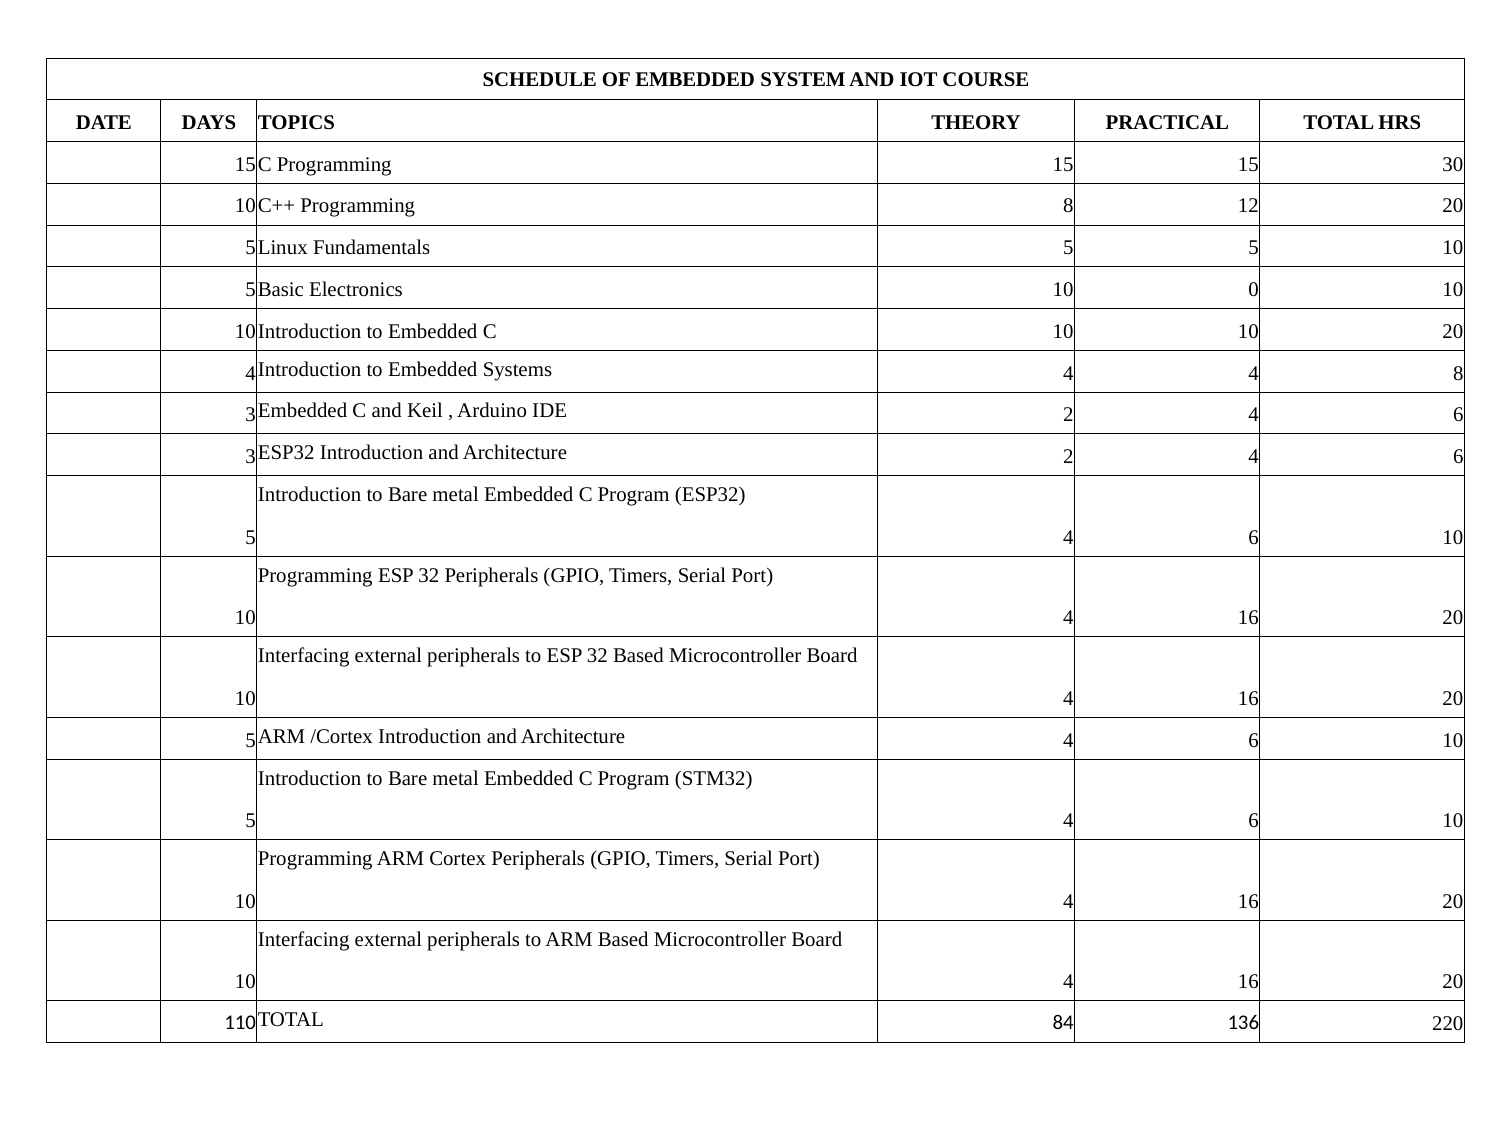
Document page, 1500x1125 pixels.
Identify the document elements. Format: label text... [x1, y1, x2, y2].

table_cell [47, 184, 160, 225]
table_cell 10 [878, 267, 1074, 308]
table_cell 8 [1260, 351, 1464, 392]
table_cell [47, 476, 160, 556]
table_cell 10 [1260, 476, 1464, 556]
table_cell 4 [161, 351, 256, 392]
table_cell 5 [161, 718, 256, 759]
table_cell 4 [1075, 351, 1259, 392]
table_cell [47, 760, 160, 839]
table_cell [47, 309, 160, 350]
table_cell 10 [161, 921, 256, 1000]
table_cell 4 [878, 557, 1074, 636]
table_cell 3 [161, 393, 256, 433]
table_cell [47, 226, 160, 266]
table_cell Introduction to Embedded Systems [257, 351, 877, 392]
table_cell 5 [878, 226, 1074, 266]
table_cell 4 [878, 351, 1074, 392]
table_cell 84 [878, 1001, 1074, 1042]
table_cell 4 [1075, 393, 1259, 433]
table_cell 10 [878, 309, 1074, 350]
table_cell Interfacing external peripherals to ESP 32 Based Microcontroller Board [257, 637, 877, 717]
table_cell 20 [1260, 840, 1464, 920]
table_cell 5 [161, 476, 256, 556]
table_cell [47, 557, 160, 636]
table_cell 15 [161, 142, 256, 183]
table_cell Embedded C and Keil , Arduino IDE [257, 393, 877, 433]
table_cell Basic Electronics [257, 267, 877, 308]
table_cell THEORY [878, 100, 1074, 141]
table_cell 5 [1075, 226, 1259, 266]
table_cell 4 [878, 718, 1074, 759]
table_cell TOPICS [257, 100, 877, 141]
table_cell [47, 718, 160, 759]
table_cell [47, 393, 160, 433]
table_cell 15 [878, 142, 1074, 183]
table_cell 4 [878, 921, 1074, 1000]
table_cell 220 [1260, 1001, 1464, 1042]
table_cell ARM /Cortex Introduction and Architecture [257, 718, 877, 759]
table_cell Interfacing external peripherals to ARM Based Microcontroller Board [257, 921, 877, 1000]
table_cell [47, 637, 160, 717]
table_cell Introduction to Bare metal Embedded C Program (ESP32) [257, 476, 877, 556]
table_cell 10 [1260, 760, 1464, 839]
table_cell TOTAL HRS [1260, 100, 1464, 141]
table_cell 110 [161, 1001, 256, 1042]
table_cell 16 [1075, 557, 1259, 636]
table_cell 4 [878, 637, 1074, 717]
table_cell 10 [1260, 226, 1464, 266]
table_cell 30 [1260, 142, 1464, 183]
table_cell 2 [878, 393, 1074, 433]
table_cell [47, 921, 160, 1000]
table_cell 4 [1075, 434, 1259, 475]
table_cell Programming ESP 32 Peripherals (GPIO, Timers, Serial Port) [257, 557, 877, 636]
table_cell 4 [878, 760, 1074, 839]
table_cell 10 [1075, 309, 1259, 350]
table_cell 5 [161, 267, 256, 308]
table_cell DAYS [161, 100, 256, 141]
table_cell 16 [1075, 840, 1259, 920]
table_cell 10 [161, 840, 256, 920]
table_cell 15 [1075, 142, 1259, 183]
table_cell 6 [1075, 718, 1259, 759]
table_cell 12 [1075, 184, 1259, 225]
table_cell 0 [1075, 267, 1259, 308]
table_cell Introduction to Bare metal Embedded C Program (STM32) [257, 760, 877, 839]
table_cell C++ Programming [257, 184, 877, 225]
table_cell 20 [1260, 921, 1464, 1000]
table_cell [47, 142, 160, 183]
table_cell 10 [1260, 267, 1464, 308]
table_cell 8 [878, 184, 1074, 225]
table_cell 20 [1260, 557, 1464, 636]
table_cell 5 [161, 226, 256, 266]
table_cell 10 [1260, 718, 1464, 759]
table_cell 10 [161, 184, 256, 225]
table_cell Programming ARM Cortex Peripherals (GPIO, Timers, Serial Port) [257, 840, 877, 920]
table_cell 136 [1075, 1001, 1259, 1042]
table_cell 20 [1260, 309, 1464, 350]
table_cell [47, 840, 160, 920]
table_cell [47, 434, 160, 475]
table_cell 4 [878, 476, 1074, 556]
table_cell C Programming [257, 142, 877, 183]
table_cell [47, 267, 160, 308]
table_cell 10 [161, 557, 256, 636]
table_cell PRACTICAL [1075, 100, 1259, 141]
table_cell 16 [1075, 921, 1259, 1000]
table_cell 4 [878, 840, 1074, 920]
table_cell 10 [161, 637, 256, 717]
table_cell 10 [161, 309, 256, 350]
table_cell 2 [878, 434, 1074, 475]
table_cell TOTAL [257, 1001, 877, 1042]
table_cell 5 [161, 760, 256, 839]
table_cell 6 [1075, 760, 1259, 839]
table_cell 20 [1260, 184, 1464, 225]
table_cell [47, 1001, 160, 1042]
table_header SCHEDULE OF EMBEDDED SYSTEM AND IOT COURSE [47, 59, 1464, 99]
table_cell Linux Fundamentals [257, 226, 877, 266]
table_cell 6 [1260, 434, 1464, 475]
table_cell DATE [47, 100, 160, 141]
table_cell 6 [1260, 393, 1464, 433]
table_cell 3 [161, 434, 256, 475]
table_cell ESP32 Introduction and Architecture [257, 434, 877, 475]
table_cell 6 [1075, 476, 1259, 556]
table_cell [47, 351, 160, 392]
table_cell 16 [1075, 637, 1259, 717]
table_cell 20 [1260, 637, 1464, 717]
table_cell Introduction to Embedded C [257, 309, 877, 350]
